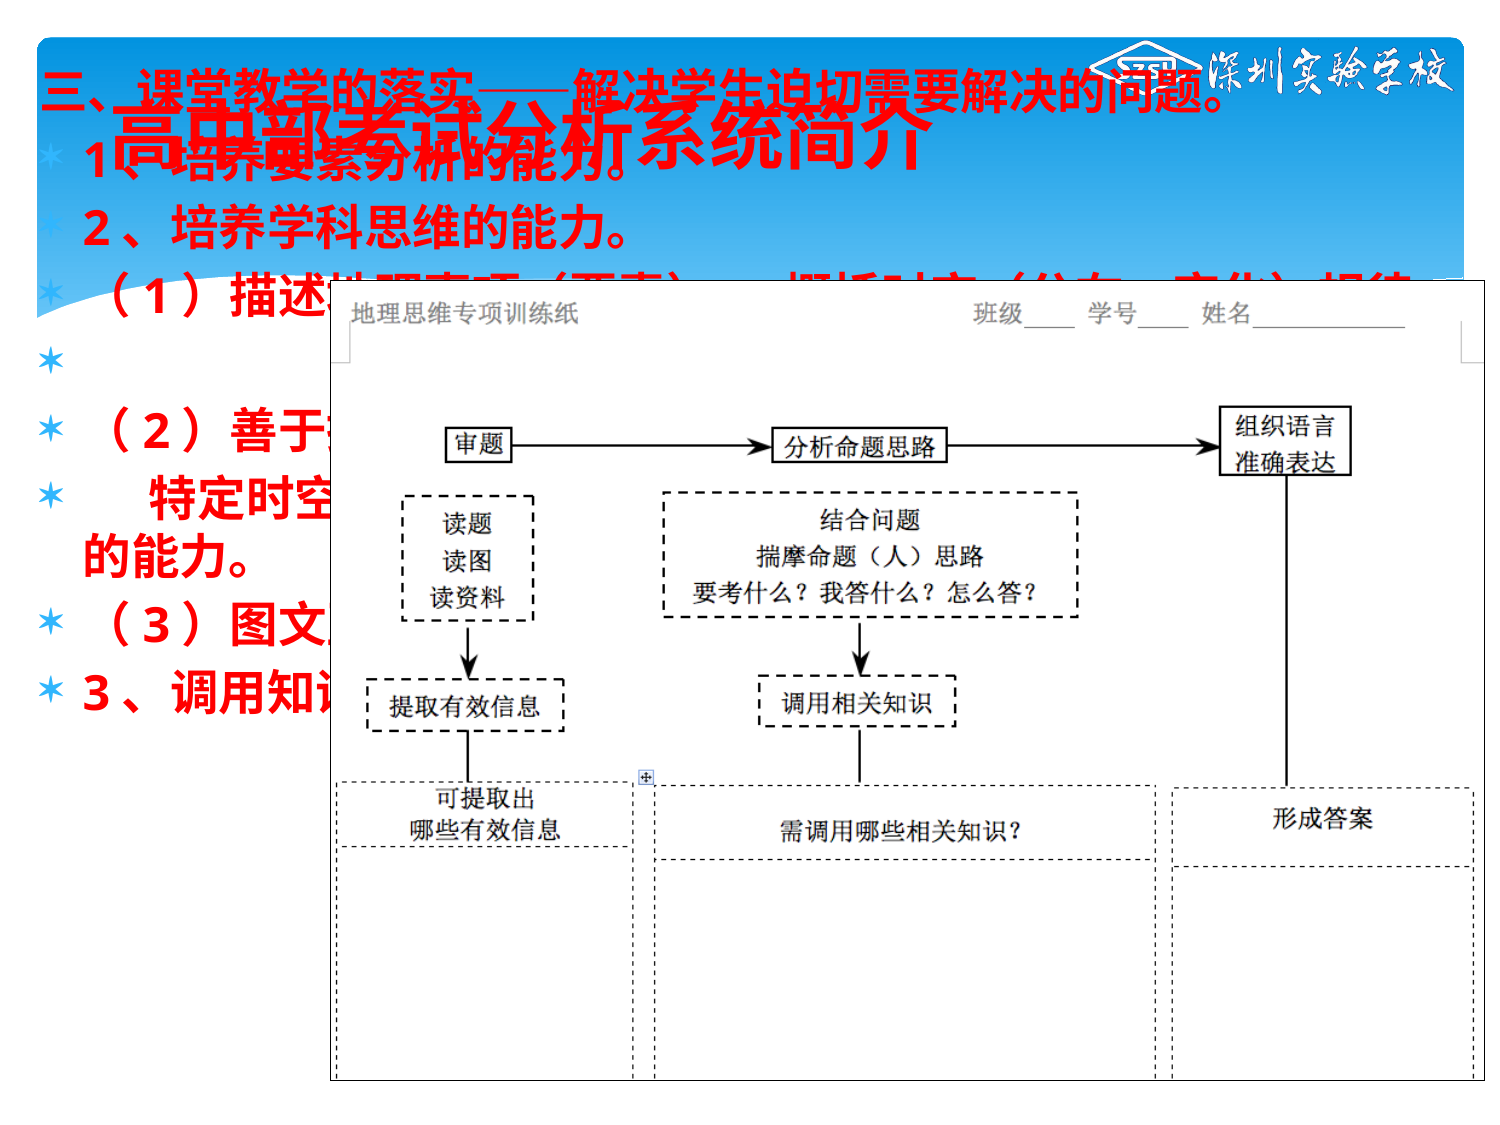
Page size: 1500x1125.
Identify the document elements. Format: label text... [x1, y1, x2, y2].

picture [329, 280, 1485, 1082]
picture [1384, 48, 1397, 53]
list 三、课堂教学的落实——解决学生迫切需要解决的问题。 1、培养要素分析的能力。 2、培养学科思维的能力。 （1）描述地理事项（要素）⟹概括时空（分布、变化）规律 具体、感性 ⟹ 抽象、理性 （2）善于提出“为什么”，并主动思考“原因”的能力； 特定时空条件下，分析“有什么”、“为什么”、“怎么样”的能力。 （3）图文互换的能力。 3、调用知识解决问题的能力。 [24, 53, 1500, 733]
picture [1118, 41, 1173, 53]
